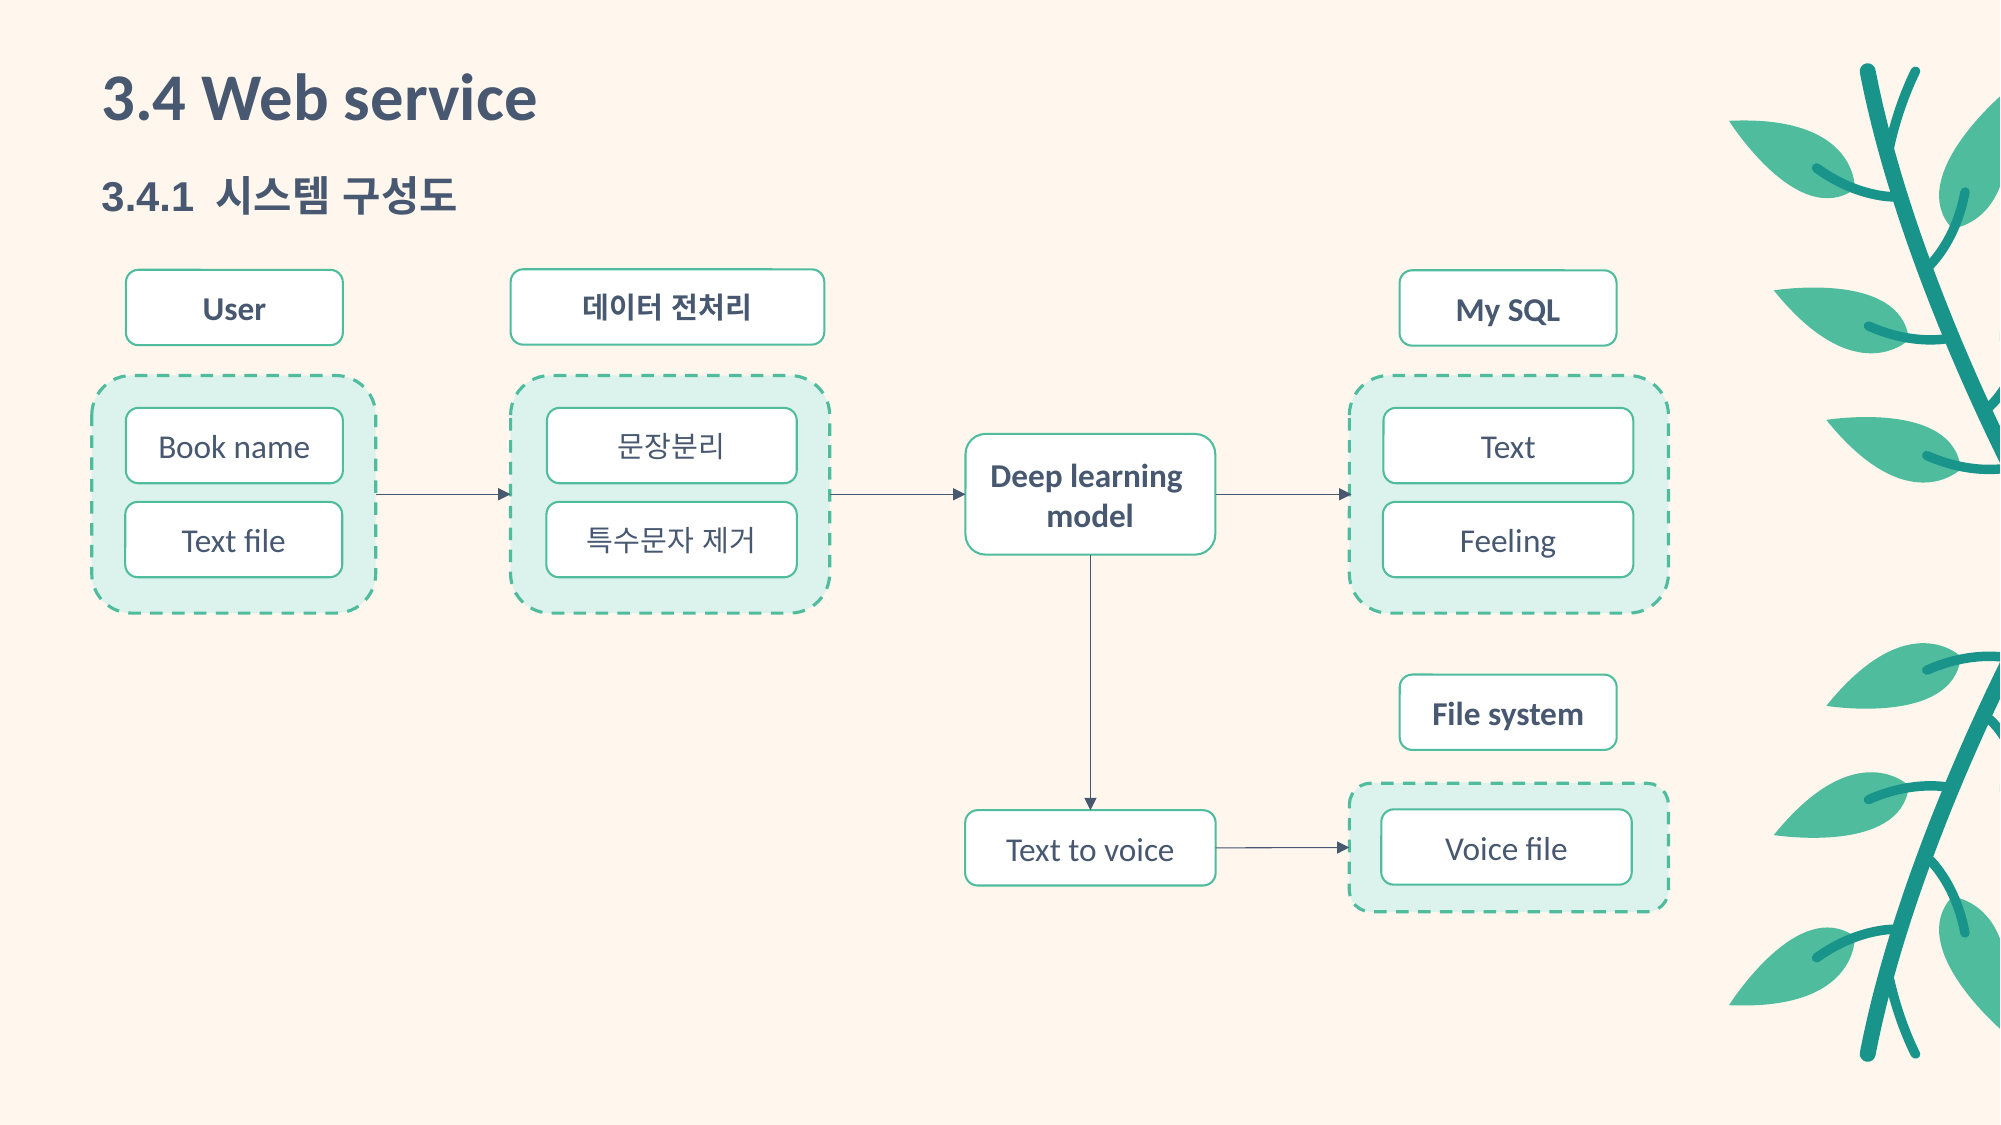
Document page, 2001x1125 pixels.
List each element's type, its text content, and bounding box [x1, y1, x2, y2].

text_box 3.4 Web service [86, 55, 840, 162]
text_box Voice file [1380, 808, 1633, 886]
text_box Book name [124, 406, 344, 485]
text_box Feeling [1381, 500, 1406, 579]
text_box [1348, 782, 1670, 913]
text_box Text to voice [964, 809, 1217, 887]
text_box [1406, 385, 2000, 740]
text_box [1348, 374, 1655, 615]
text_box 특수문자 제거 [545, 500, 798, 579]
text_box Deep learning model [964, 432, 1217, 556]
text_box 데이터 전처리 [509, 268, 826, 346]
text_box File system [1398, 675, 1618, 751]
text_box Text [1382, 406, 1406, 485]
text_box My SQL [1398, 269, 1618, 347]
text_box 3.4.1 시스템 구성도 [86, 162, 1440, 228]
text_box [90, 374, 377, 615]
text_box [509, 374, 831, 615]
text_box 문장분리 [545, 406, 798, 485]
text_box Text file [124, 500, 344, 579]
text_box User [124, 268, 344, 347]
